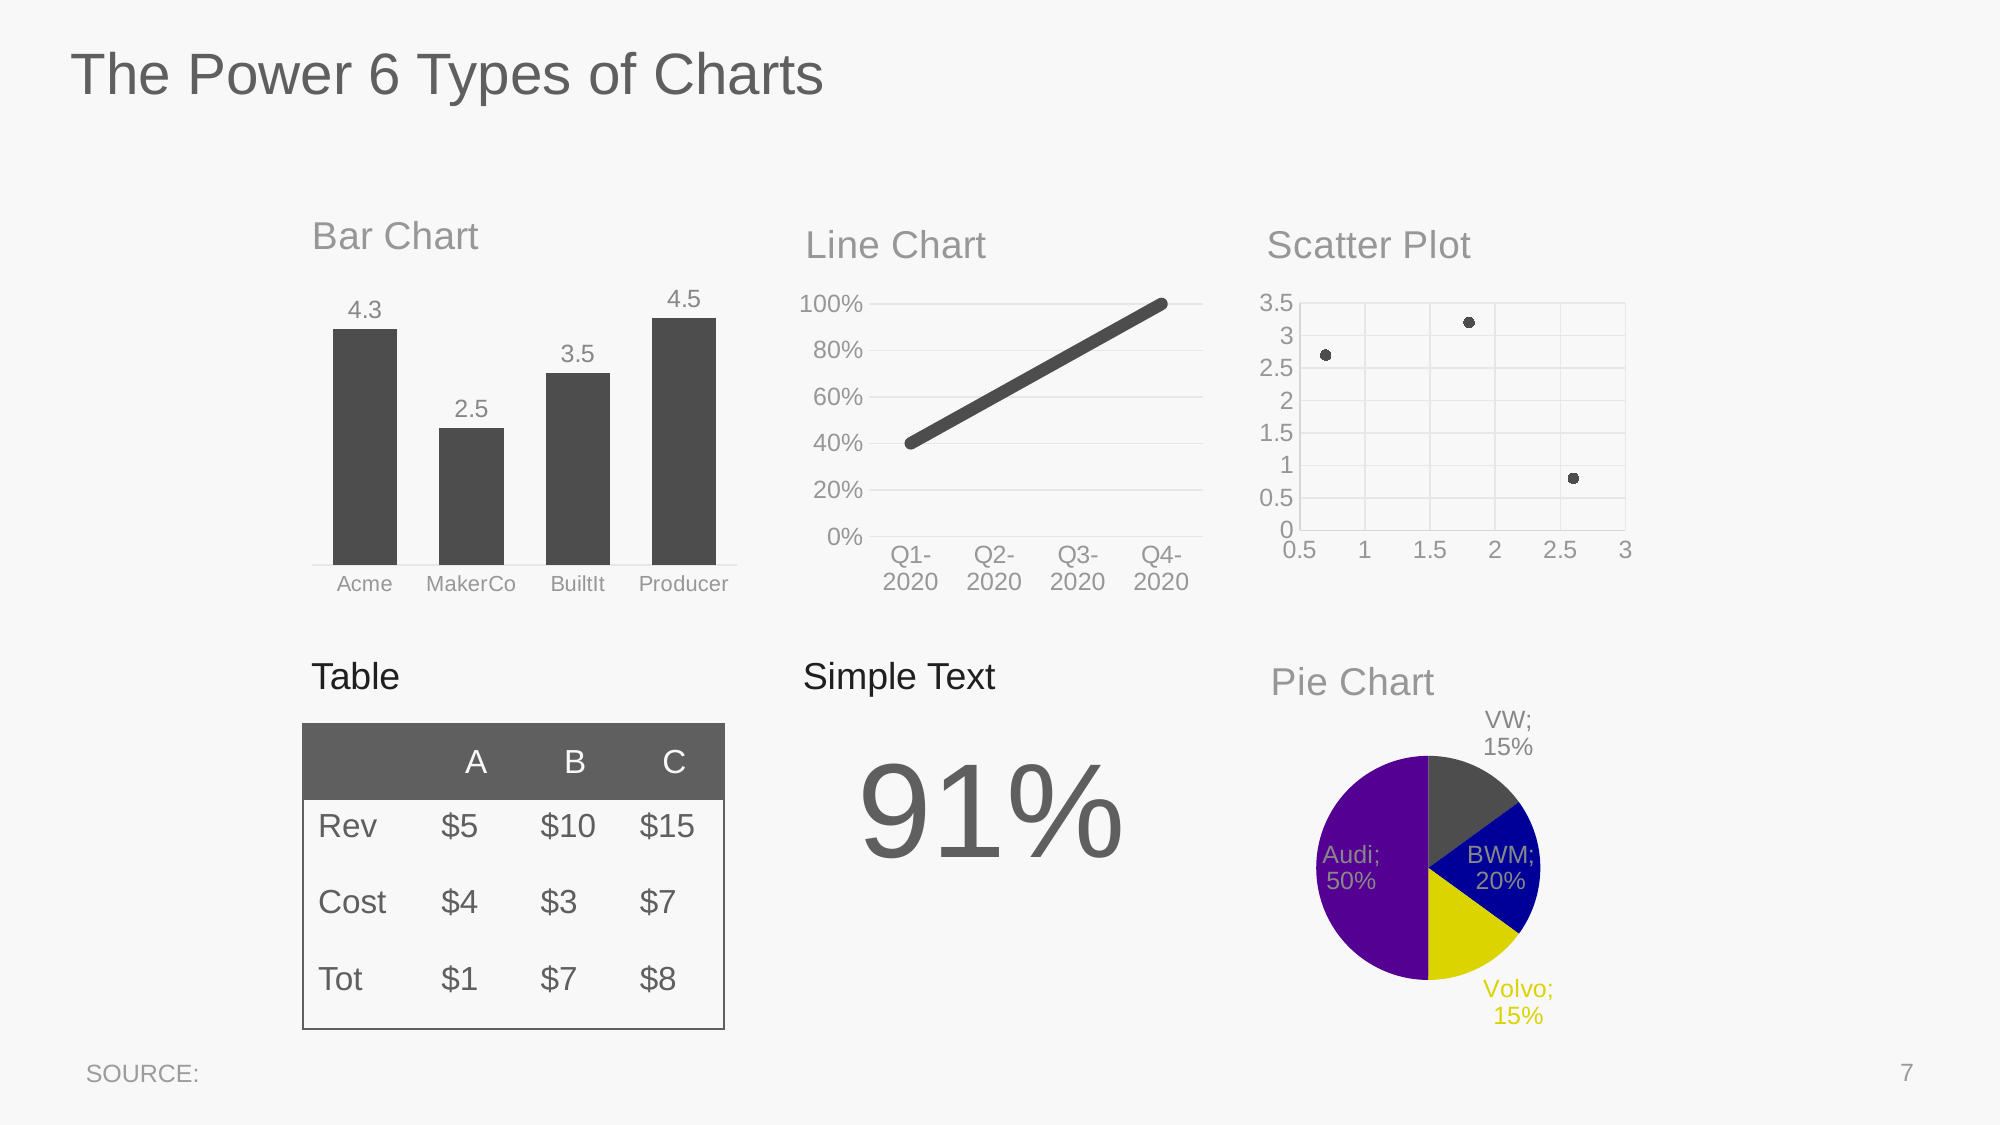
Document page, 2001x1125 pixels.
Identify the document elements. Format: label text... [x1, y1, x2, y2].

table_cell $1 [426, 952, 526, 1028]
title The Power 6 Types of Charts [70, 45, 1930, 180]
table_cell $3 [526, 876, 625, 952]
table_cell $7 [625, 876, 723, 952]
table_cell Cost [304, 876, 426, 952]
table_cell Rev [304, 800, 426, 876]
table_cell $4 [426, 876, 526, 952]
table_cell $8 [625, 952, 723, 1028]
table_header A [426, 724, 526, 800]
chart [790, 199, 1212, 605]
table_cell $5 [426, 800, 526, 876]
table_cell $10 [526, 800, 625, 876]
chart [1251, 199, 1641, 571]
footer SOURCE: [70, 1042, 1457, 1103]
table_header [304, 724, 426, 800]
text_box Simple Text [788, 644, 1241, 705]
table_cell $15 [625, 800, 723, 876]
table_header C [625, 724, 723, 800]
list 91% [790, 723, 1241, 1049]
text_box Table [296, 644, 749, 705]
chart [1255, 637, 1678, 1042]
chart [302, 199, 747, 605]
table_cell Tot [304, 952, 426, 1028]
slide_number 7 [1479, 1041, 1930, 1102]
table_cell $7 [526, 952, 625, 1028]
table_header B [526, 724, 625, 800]
